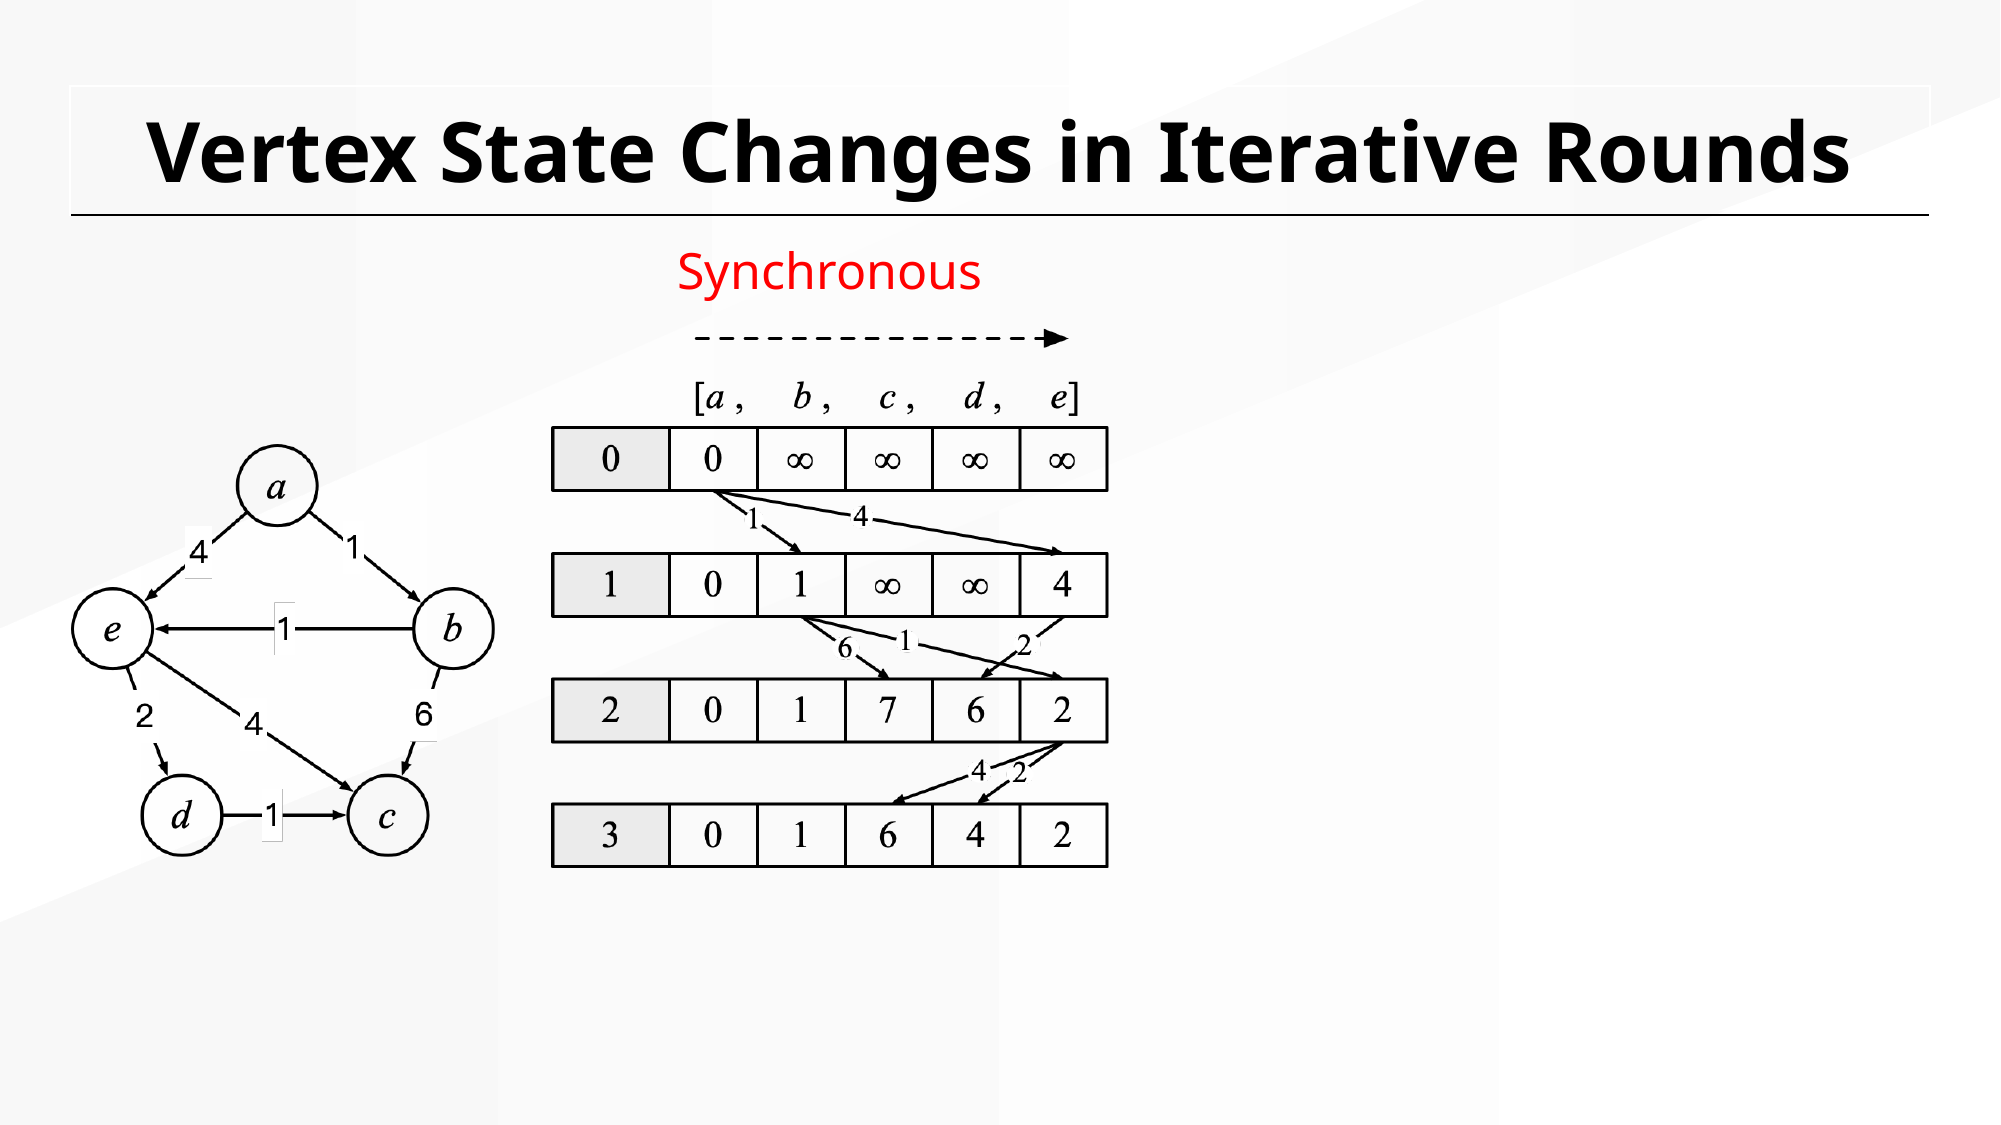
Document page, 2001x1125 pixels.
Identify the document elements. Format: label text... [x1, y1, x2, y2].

text_box Synchronous [662, 231, 998, 307]
picture [551, 307, 1109, 868]
picture [70, 443, 495, 857]
table_header Vertex State Changes in Iterative Rounds [71, 87, 1929, 214]
